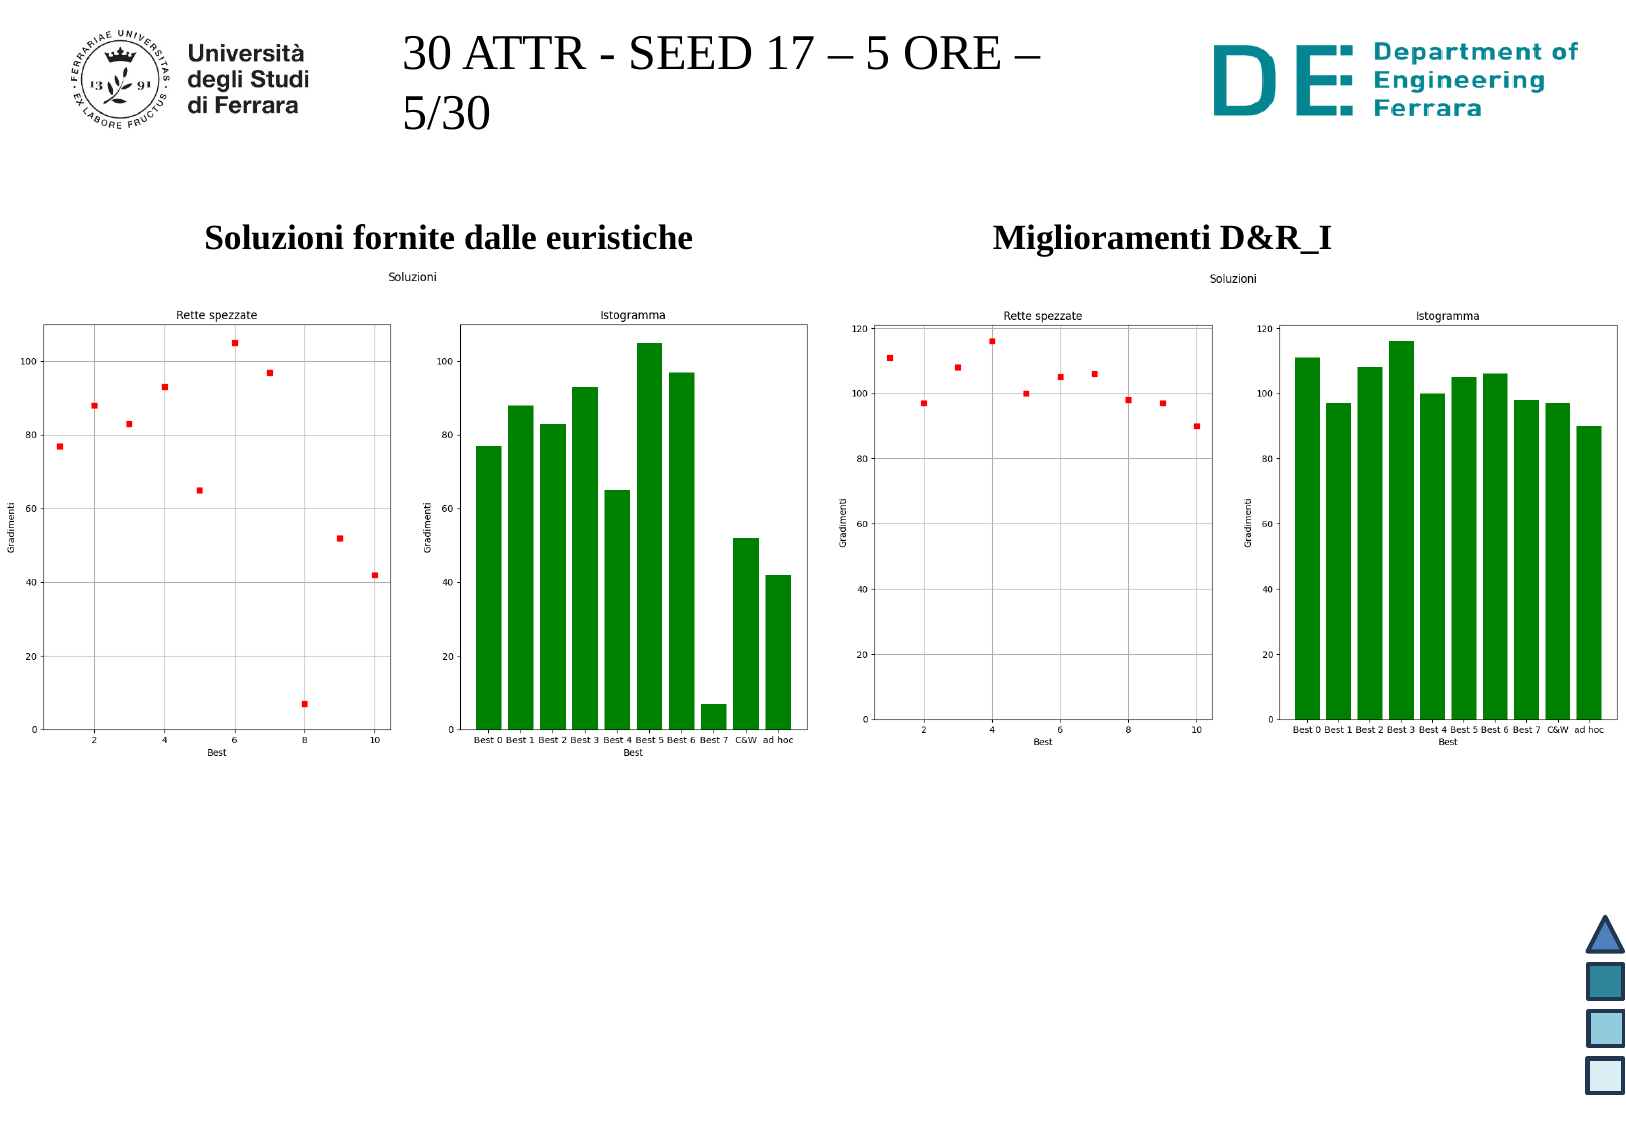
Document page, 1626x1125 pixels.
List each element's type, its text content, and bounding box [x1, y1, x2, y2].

title 30 attr - seed 17 – 5 ore – 5/30 [387, 16, 1144, 143]
text_box [1587, 1058, 1623, 1094]
picture [65, 24, 314, 135]
picture [1213, 42, 1578, 116]
text_box [1588, 1011, 1624, 1046]
picture [832, 267, 1624, 753]
text_box Soluzioni fornite dalle euristiche [189, 206, 714, 263]
text_box [1587, 916, 1623, 952]
text_box [1588, 964, 1623, 999]
text_box Miglioramenti D&R_I [977, 206, 1503, 264]
picture [0, 265, 813, 765]
